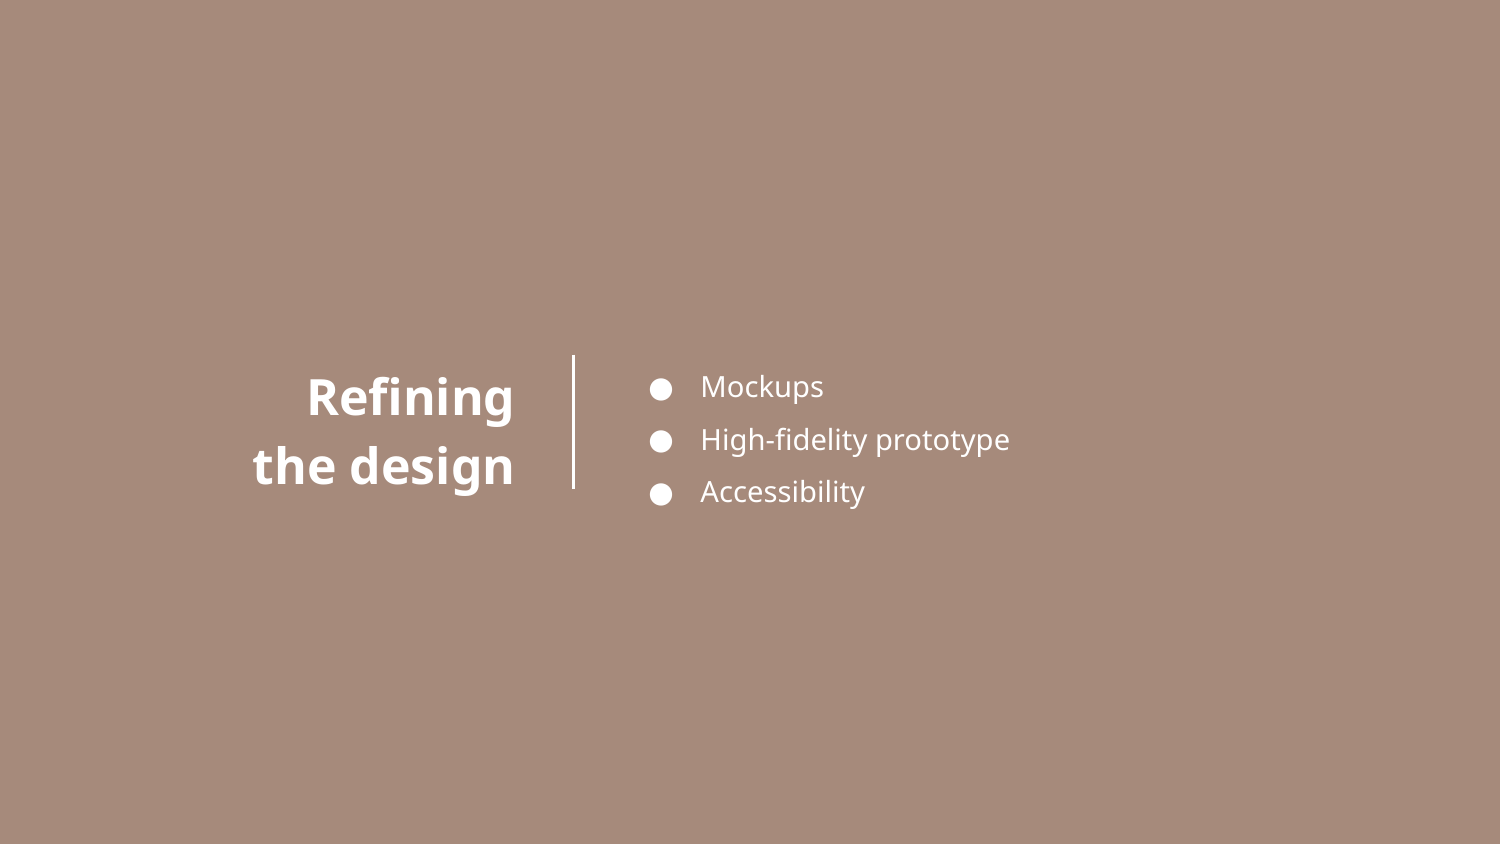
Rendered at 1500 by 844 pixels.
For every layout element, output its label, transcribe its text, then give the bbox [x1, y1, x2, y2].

text_box Mockups High-fidelity prototype Accessibility [610, 335, 1265, 524]
text_box Refining the design [201, 341, 531, 510]
